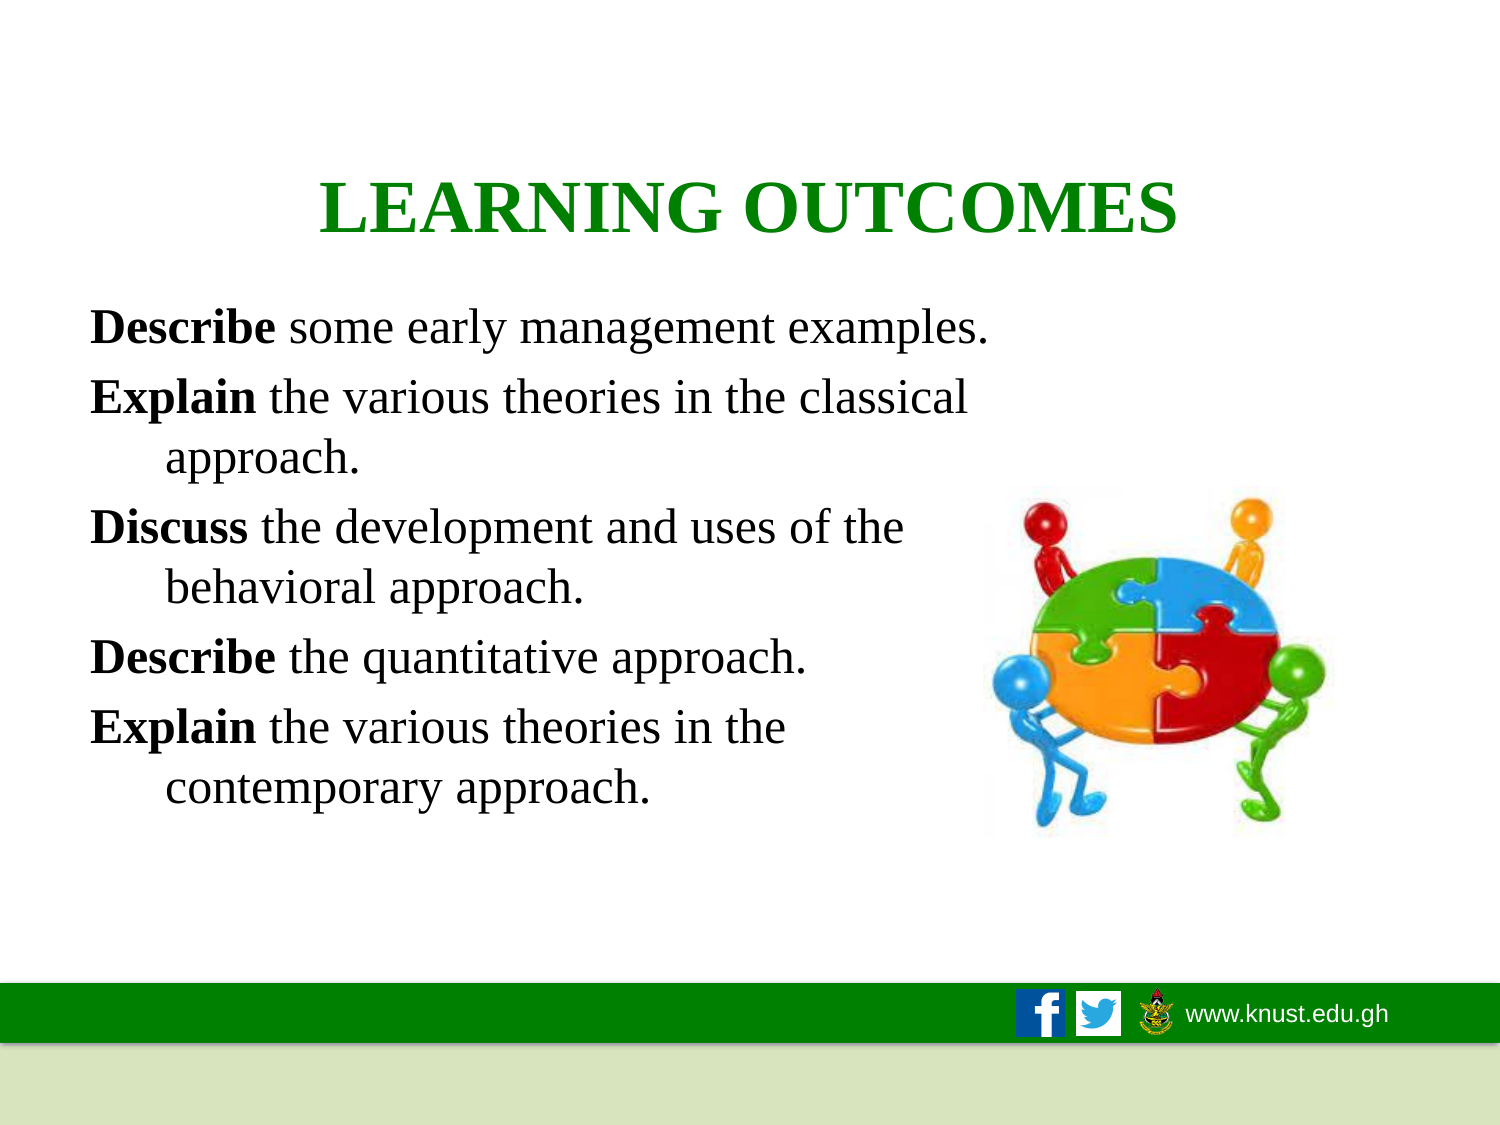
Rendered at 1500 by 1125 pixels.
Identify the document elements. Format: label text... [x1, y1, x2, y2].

title LEARNING OUTCOMES [103, 59, 1397, 278]
list Describe some early management examples. Explain the various theories in the classical approach. Discuss the development and uses of the behavioral approach. Describe the quantitative approach. Explain the various theories in the contemporary approach. [75, 286, 1031, 958]
picture [1016, 989, 1065, 1037]
picture [983, 486, 1336, 839]
picture [1139, 987, 1174, 1035]
picture [1076, 991, 1121, 1036]
